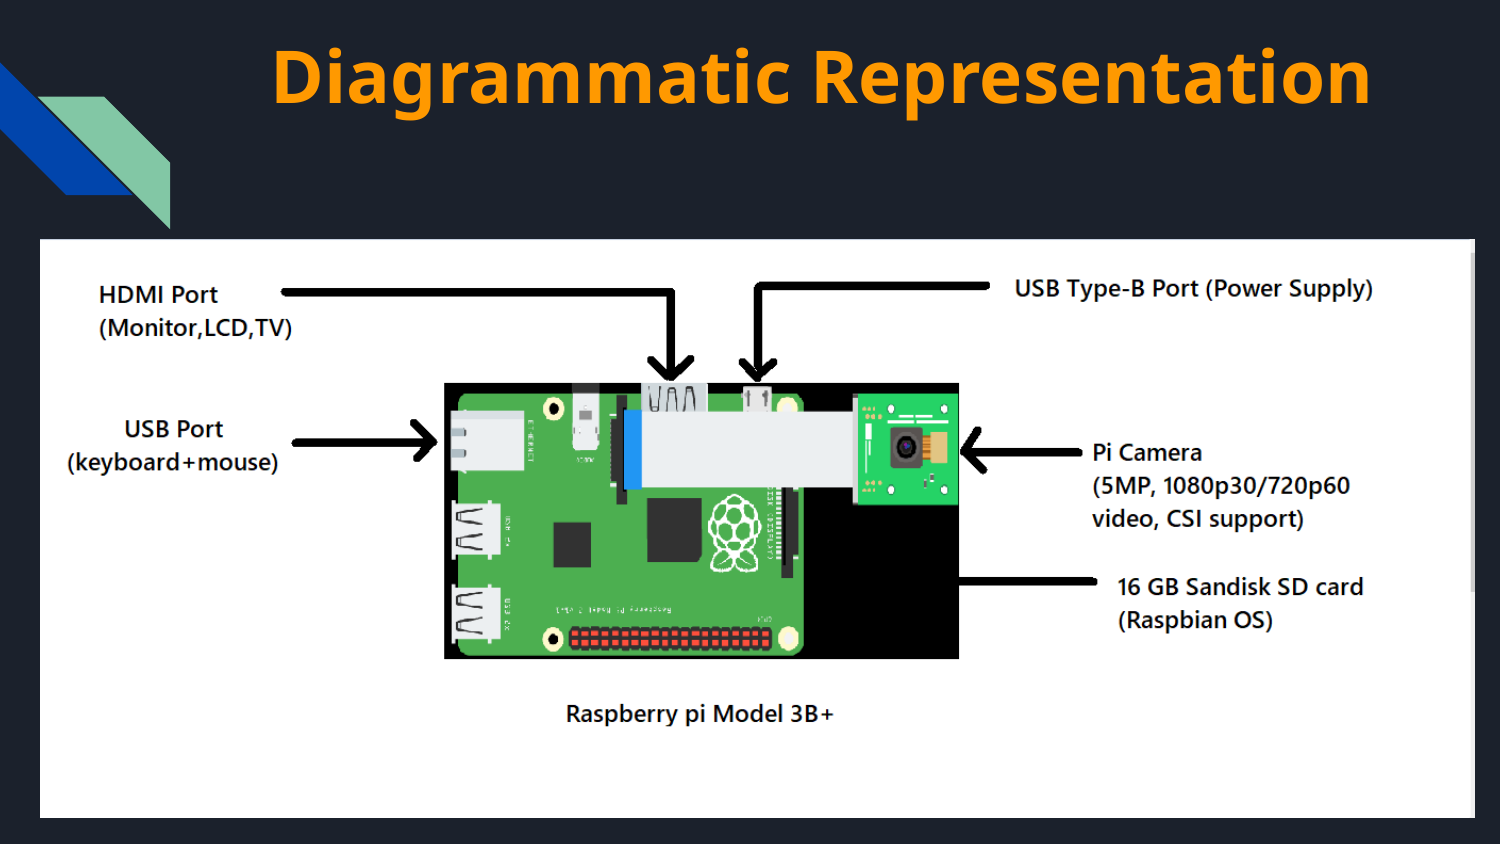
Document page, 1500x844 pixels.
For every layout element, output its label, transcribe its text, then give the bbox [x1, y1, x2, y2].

title Diagrammatic Representation [185, 15, 1460, 167]
picture [40, 239, 1476, 818]
